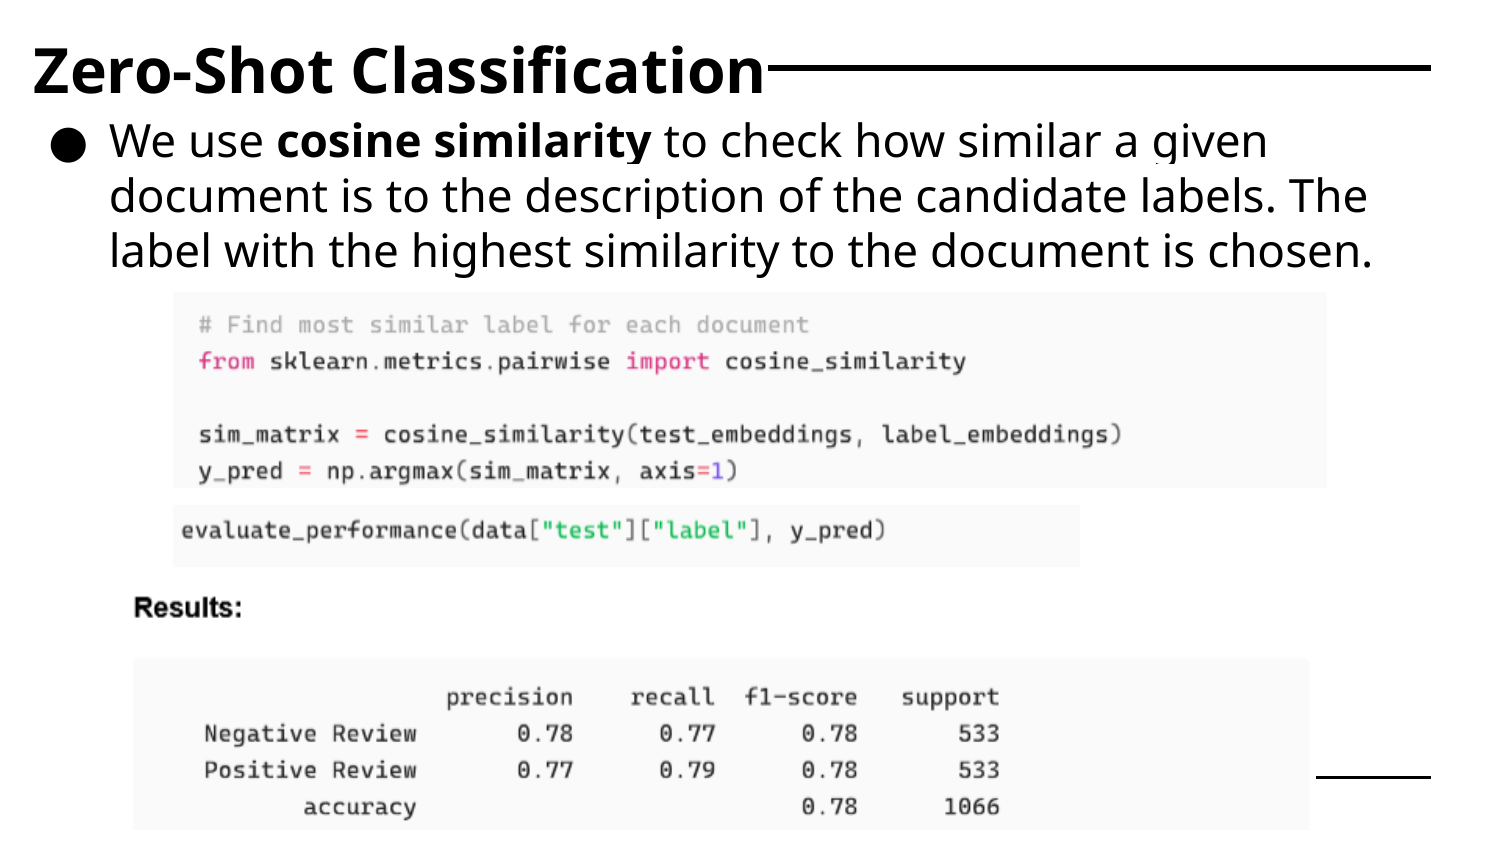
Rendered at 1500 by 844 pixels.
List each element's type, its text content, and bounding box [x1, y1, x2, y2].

picture [124, 596, 1316, 830]
picture [173, 292, 1327, 489]
list We use cosine similarity to check how similar a given document is to the description of the candidate labels. The label with the highest similarity to the document is chosen. [18, 97, 1482, 763]
picture [173, 505, 1080, 567]
title Zero-Shot Classification [19, 16, 1482, 97]
